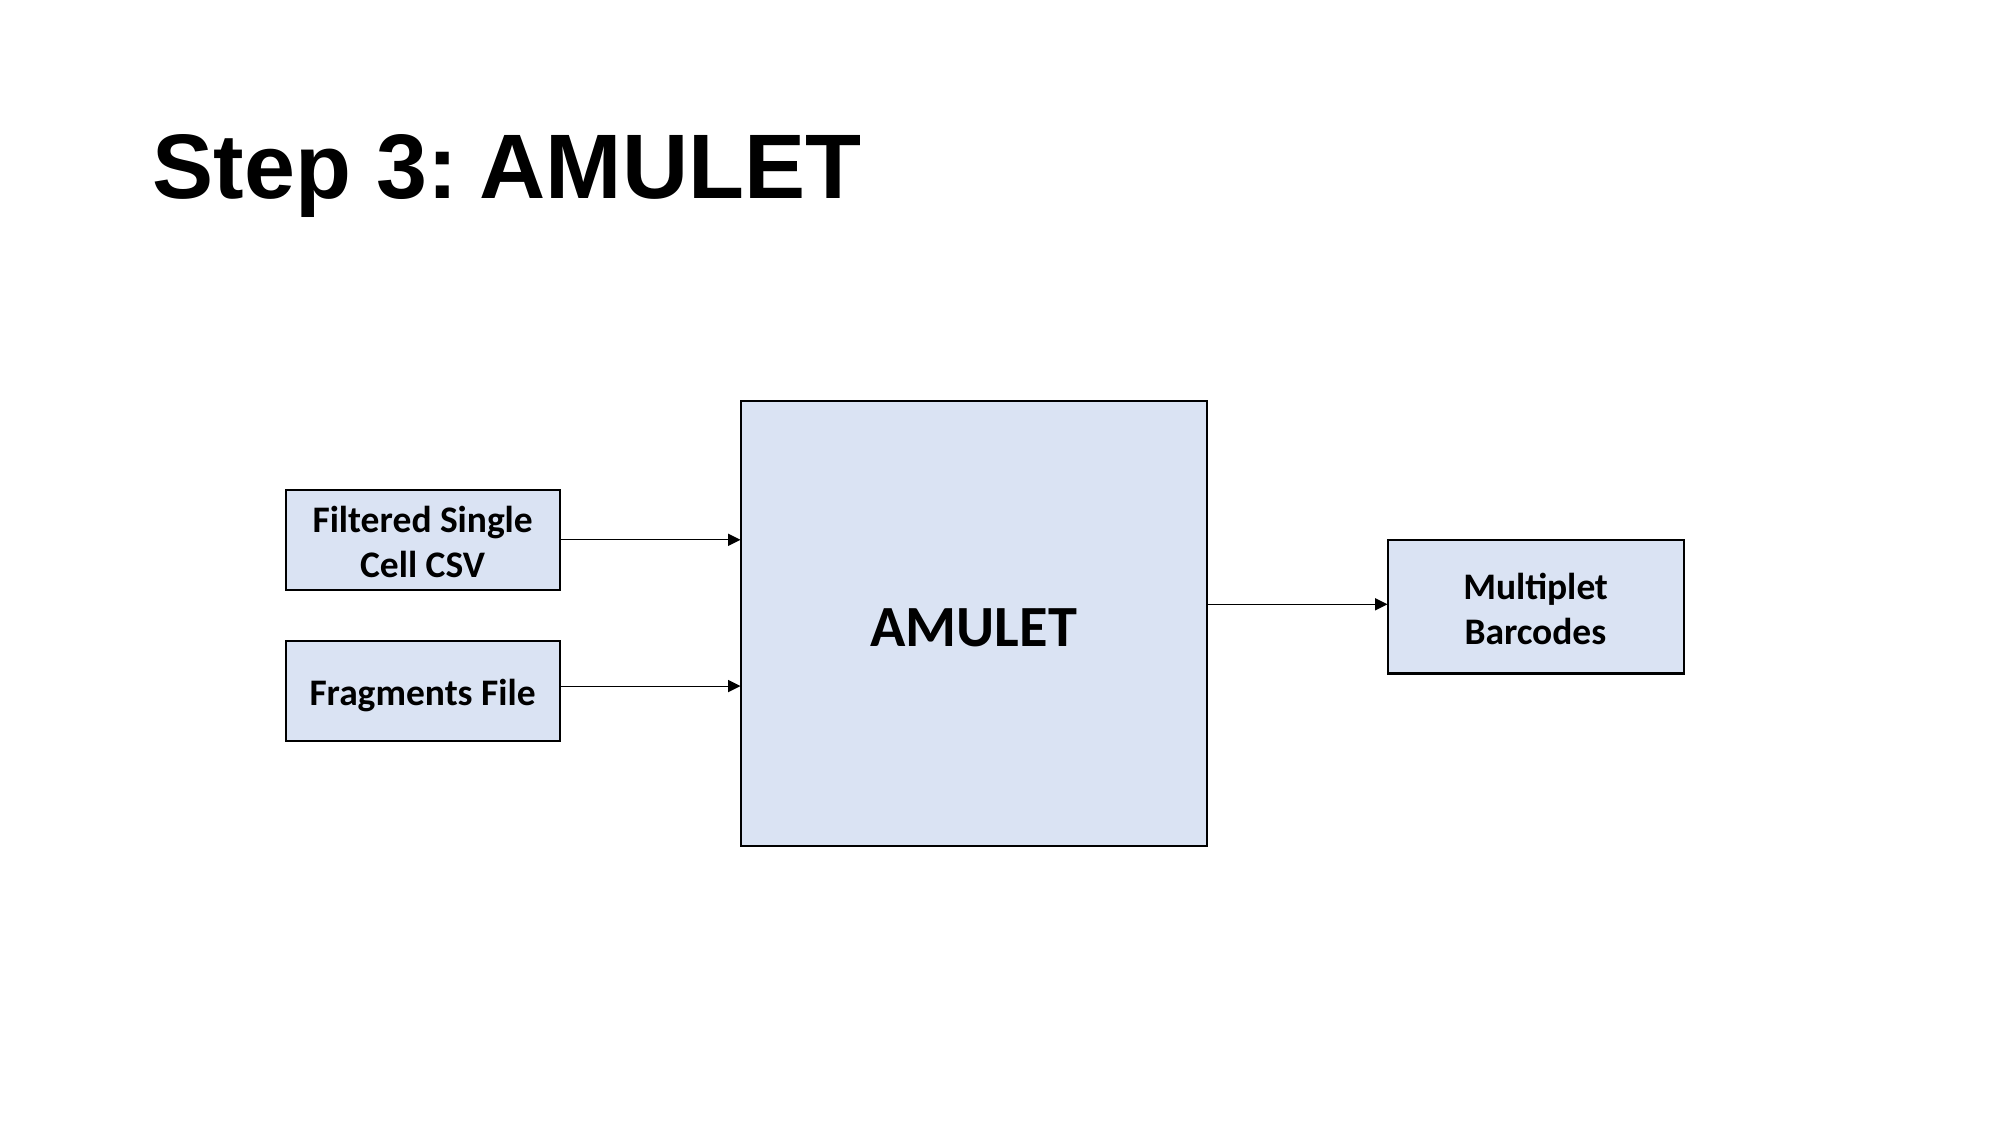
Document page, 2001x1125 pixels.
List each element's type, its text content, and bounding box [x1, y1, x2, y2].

title Step 3: AMULET [137, 59, 1863, 278]
text_box Multiplet Barcodes [1387, 539, 1685, 675]
text_box Fragments File [285, 640, 561, 742]
text_box Filtered Single Cell CSV [285, 489, 561, 591]
text_box AMULET [740, 400, 1208, 847]
